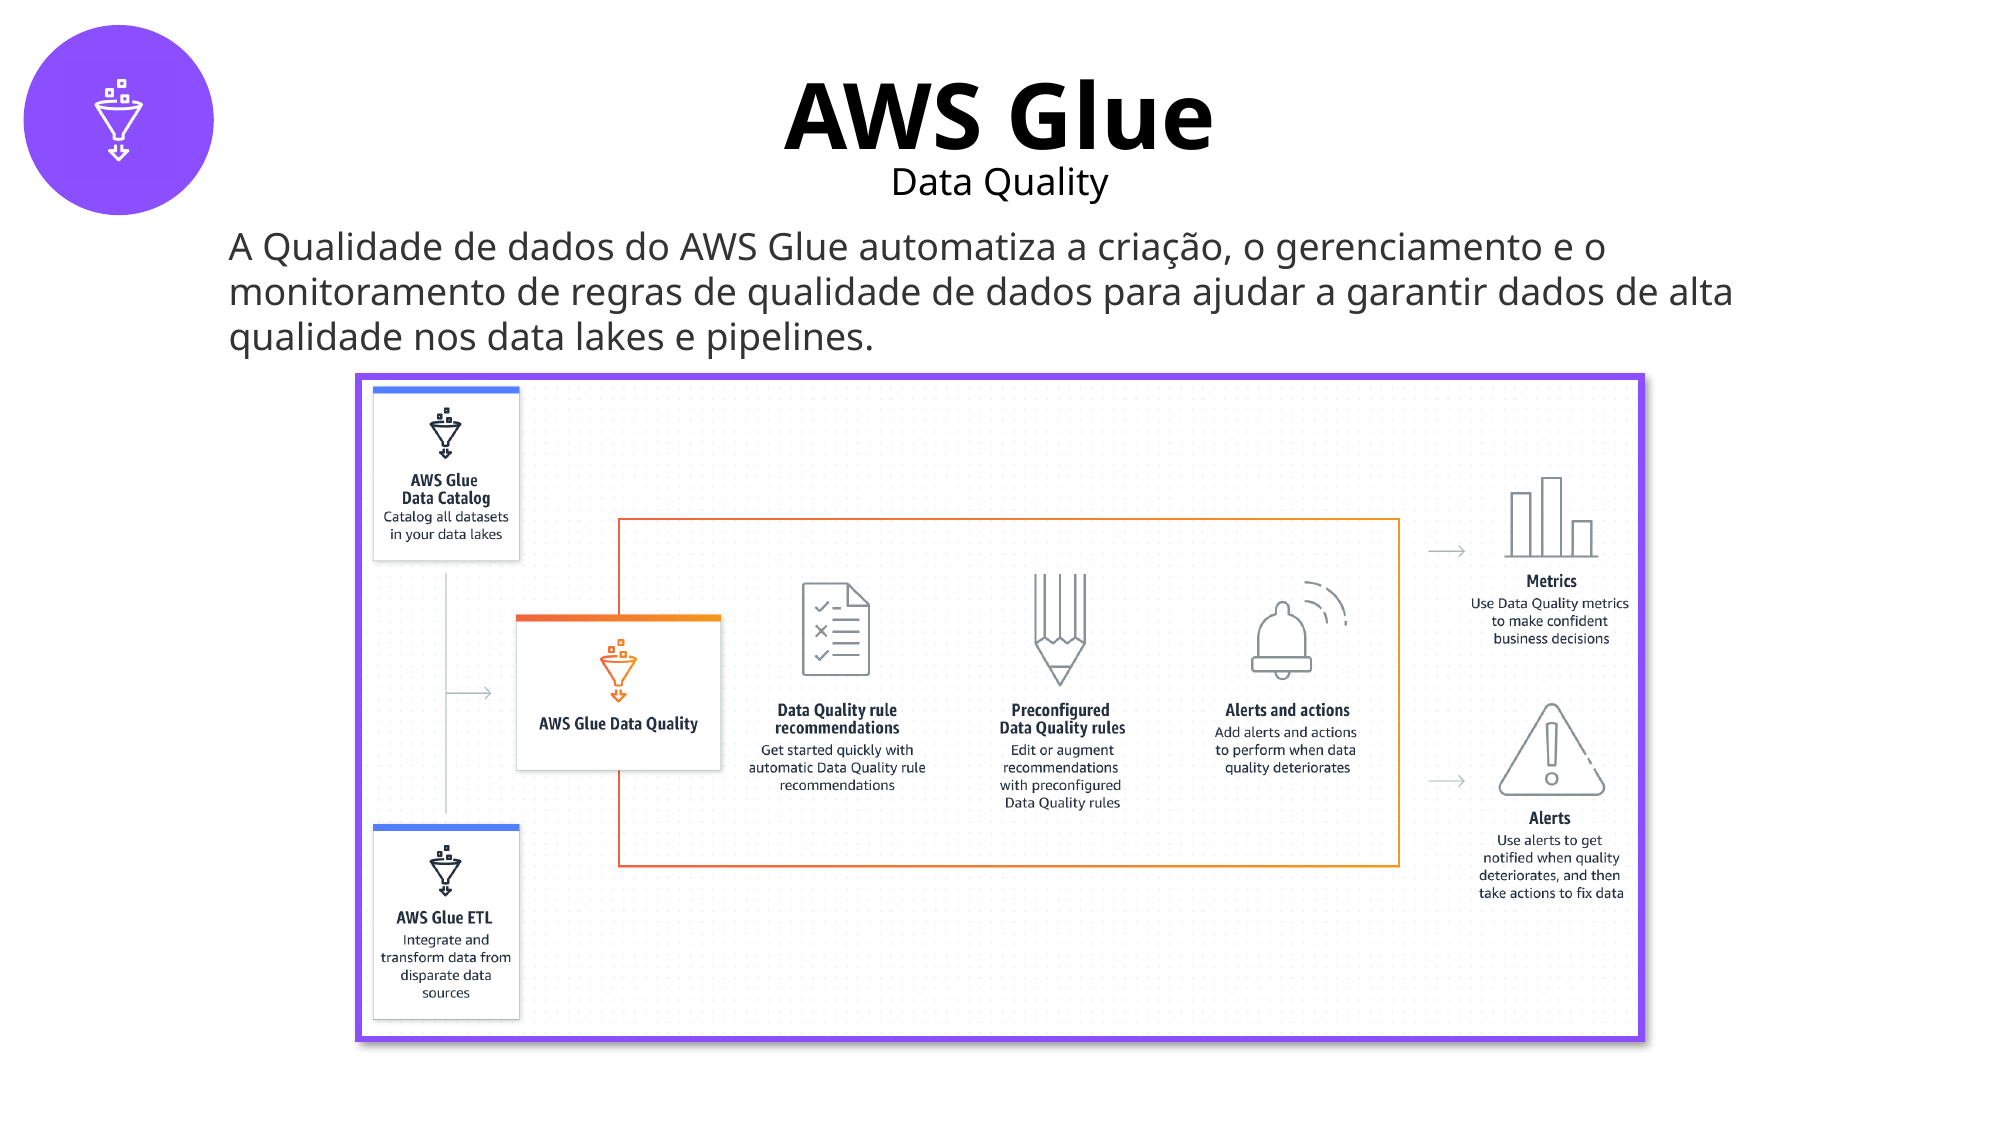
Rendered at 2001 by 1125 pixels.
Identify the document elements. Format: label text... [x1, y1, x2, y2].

title AWS Glue [137, 11, 1863, 229]
picture [360, 379, 1639, 1037]
text_box A Qualidade de dados do AWS Glue automatiza a criação, o gerenciamento e o monitoramento de regras de qualidade de dados para ajudar a garantir dados de alta qualidade nos data lakes e pipelines. [213, 215, 1879, 365]
text_box Data Quality [772, 150, 1227, 211]
text_box [23, 24, 214, 216]
text_box [57, 58, 180, 182]
